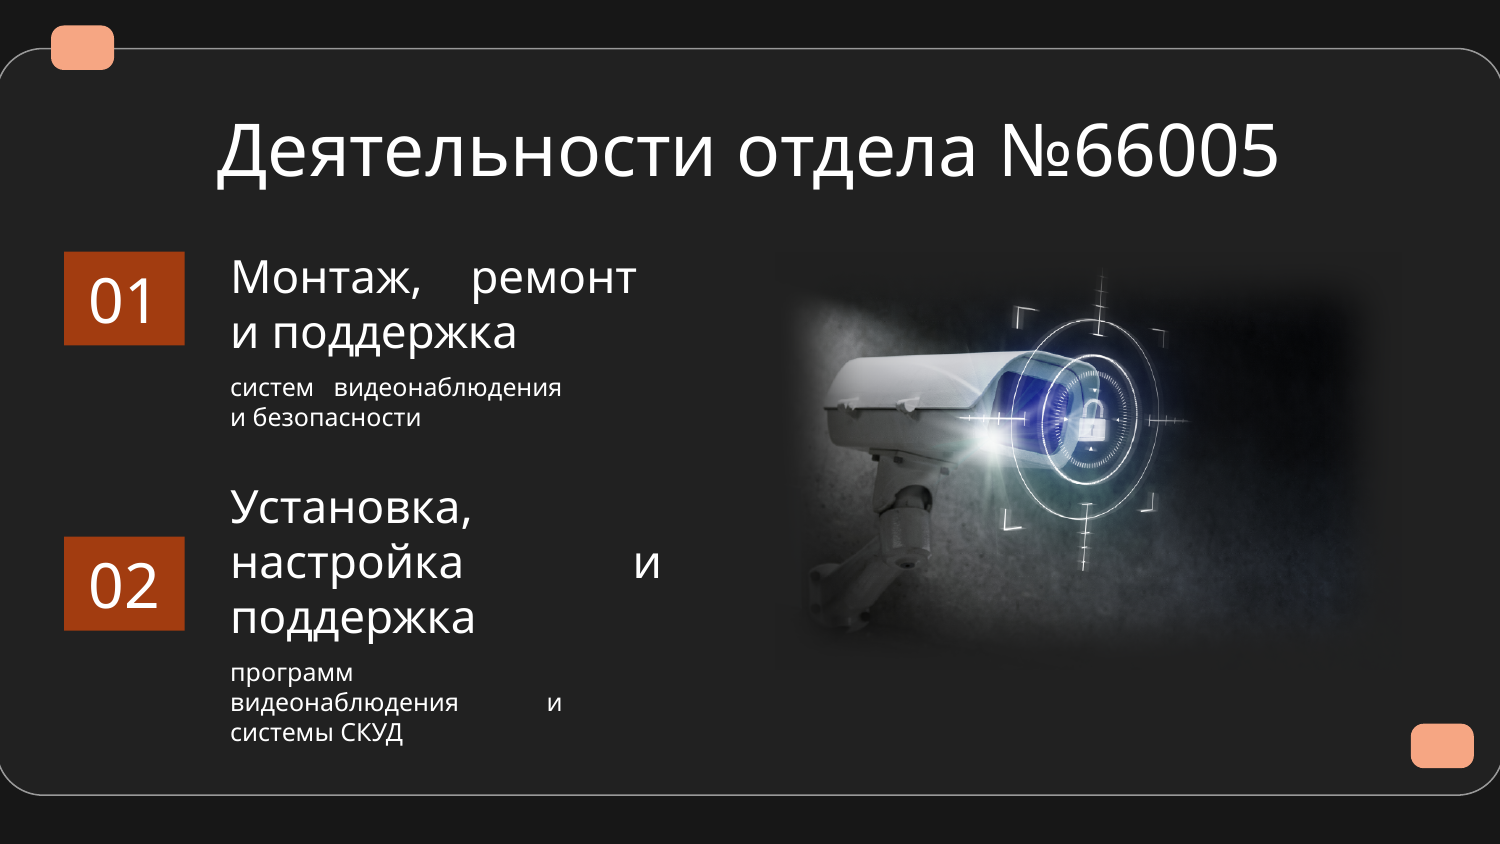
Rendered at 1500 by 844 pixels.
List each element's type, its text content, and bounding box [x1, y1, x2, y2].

picture [775, 252, 1402, 670]
title Деятельности отдела №66005 [116, 88, 1383, 183]
subtitle Монтаж, ремонт и поддержка [215, 234, 653, 373]
title 02 [64, 536, 185, 631]
subtitle программ видеонаблюдения и системы СКУД [215, 658, 579, 736]
subtitle Установка, настройка и поддержка [215, 519, 678, 658]
title 01 [64, 251, 185, 346]
subtitle систем видеонаблюдения и безопасности [215, 373, 579, 451]
